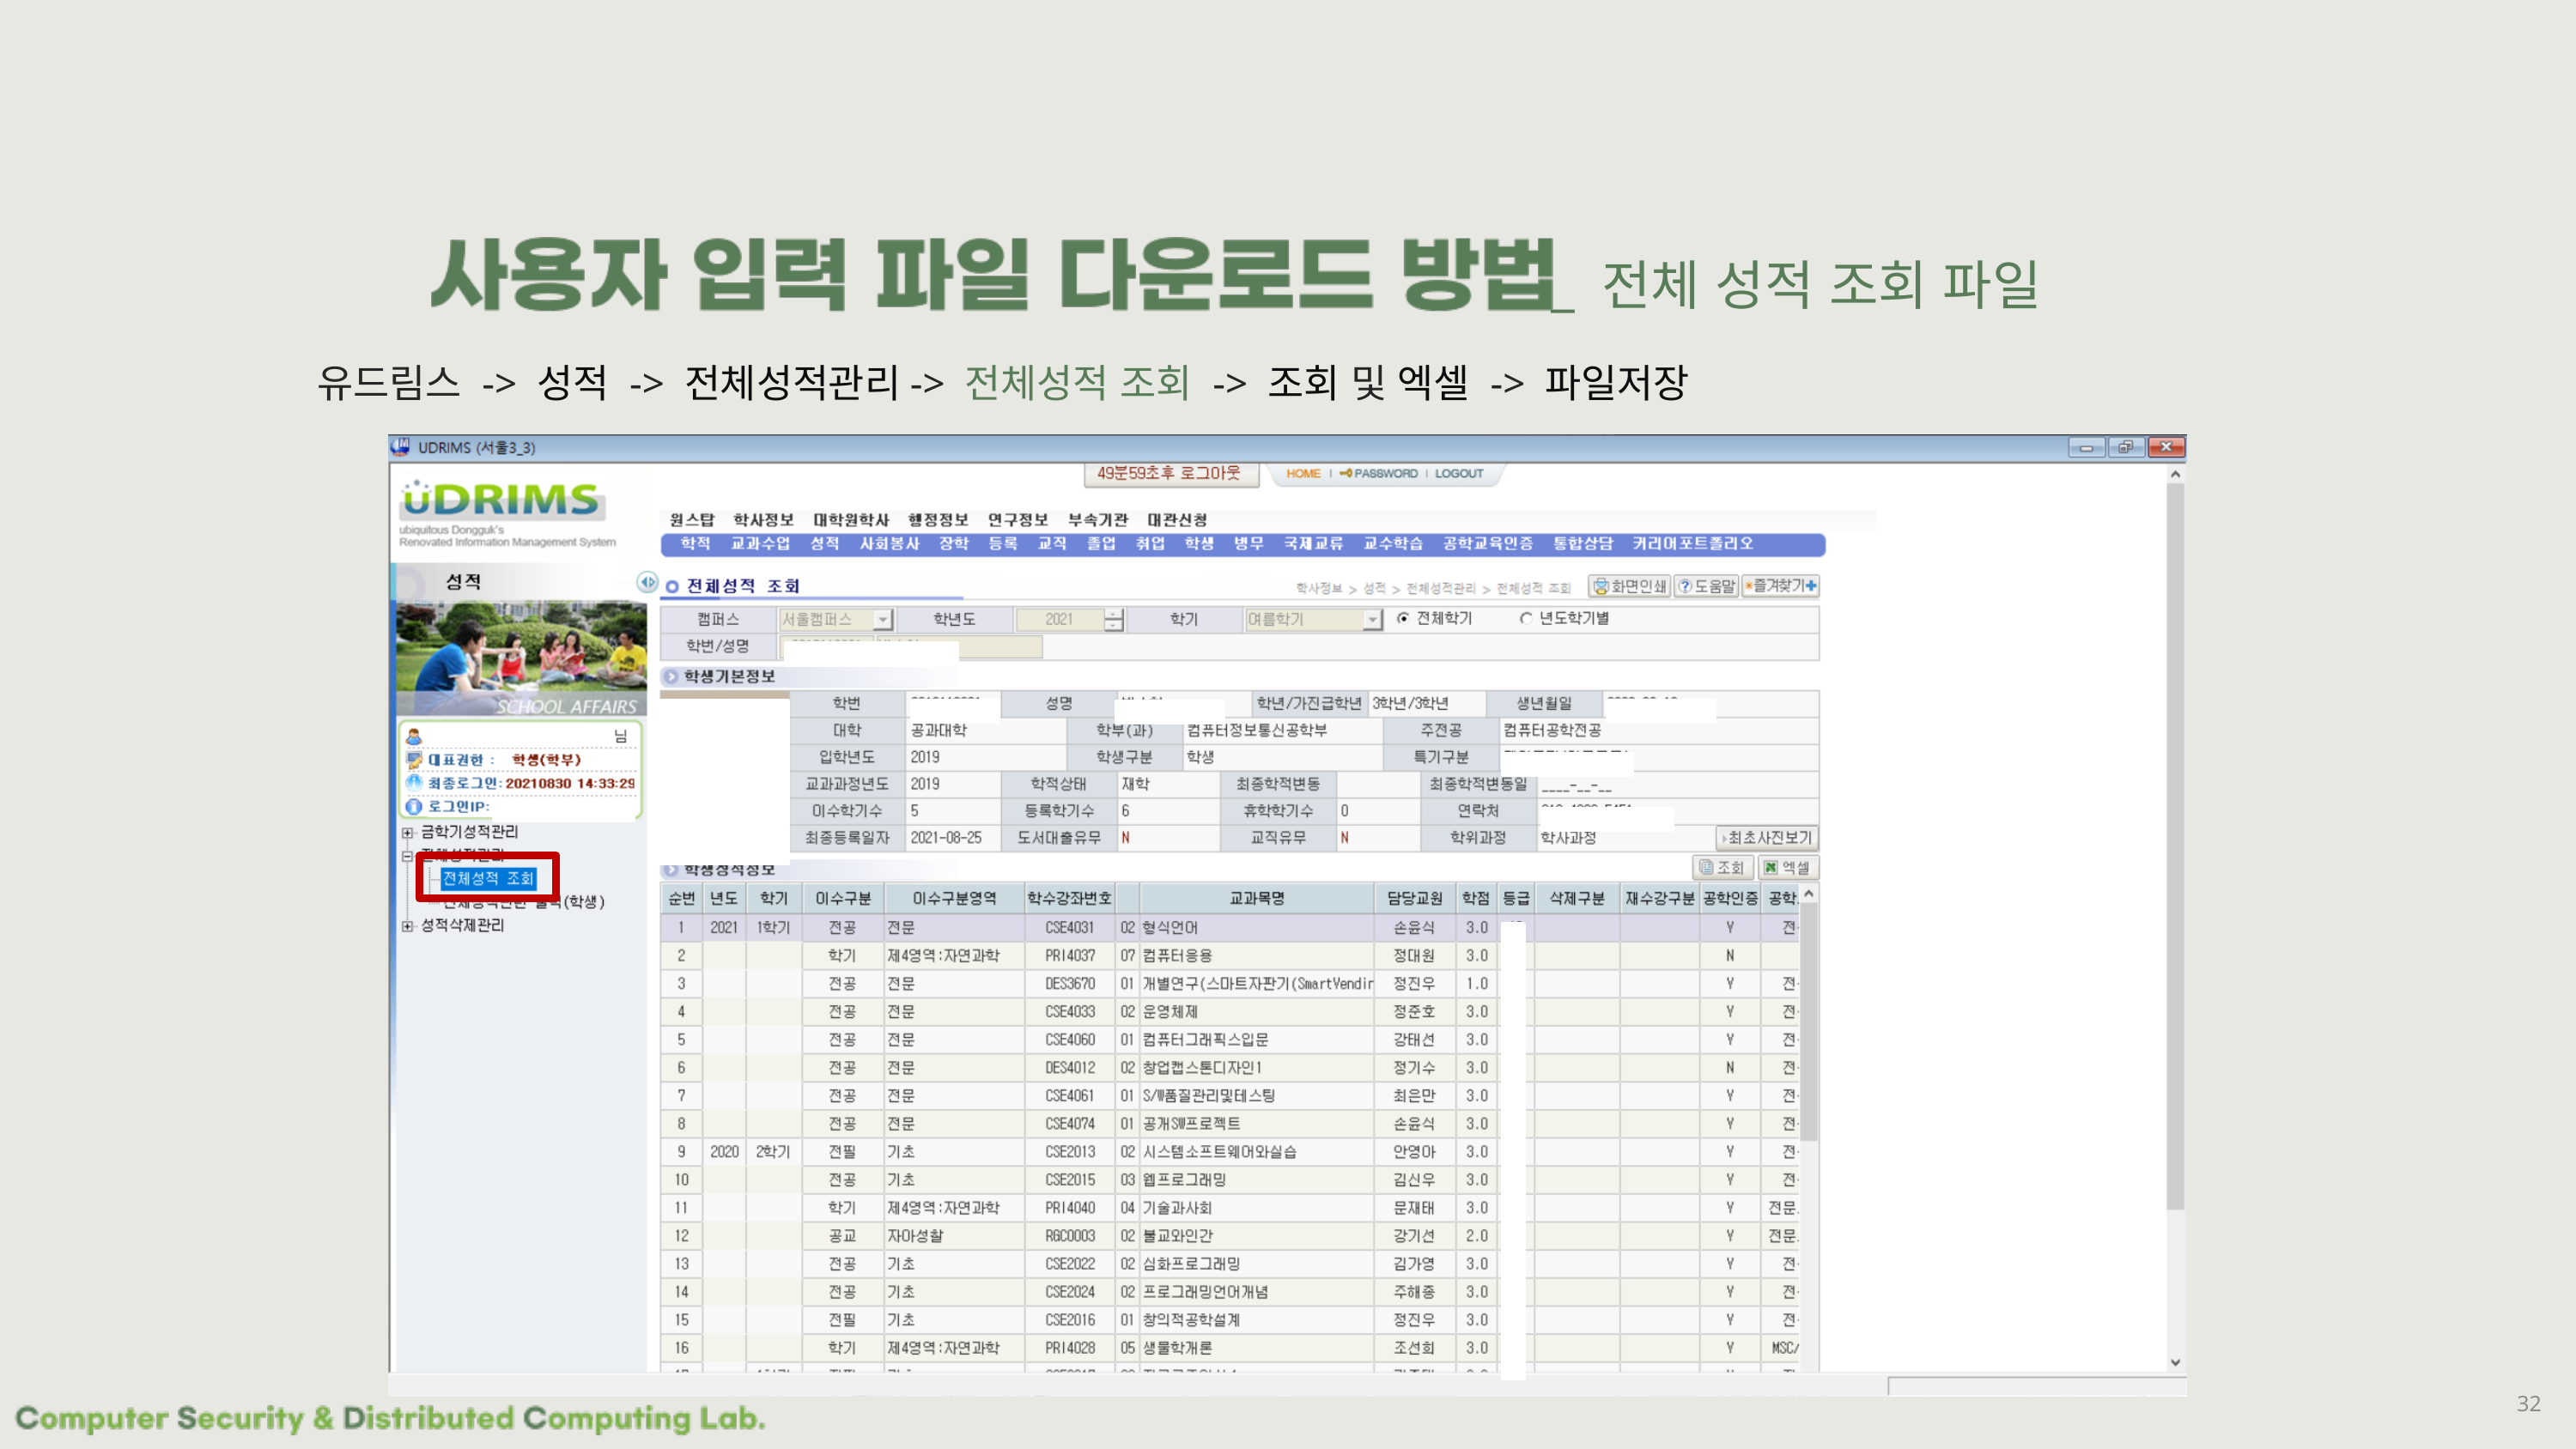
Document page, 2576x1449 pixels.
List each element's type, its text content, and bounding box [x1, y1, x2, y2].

picture [0, 1398, 782, 1449]
picture [415, 211, 1599, 373]
picture [388, 433, 2187, 1397]
text_box _ 전체 성적 조회 파일 [1602, 245, 2055, 323]
slide_number 32 [2254, 1379, 2555, 1431]
text_box 유드림스 -> 성적 -> 전체성적관리-> 전체성적 조회 -> 조회 및 엑셀 -> 파일저장 [304, 352, 1703, 413]
